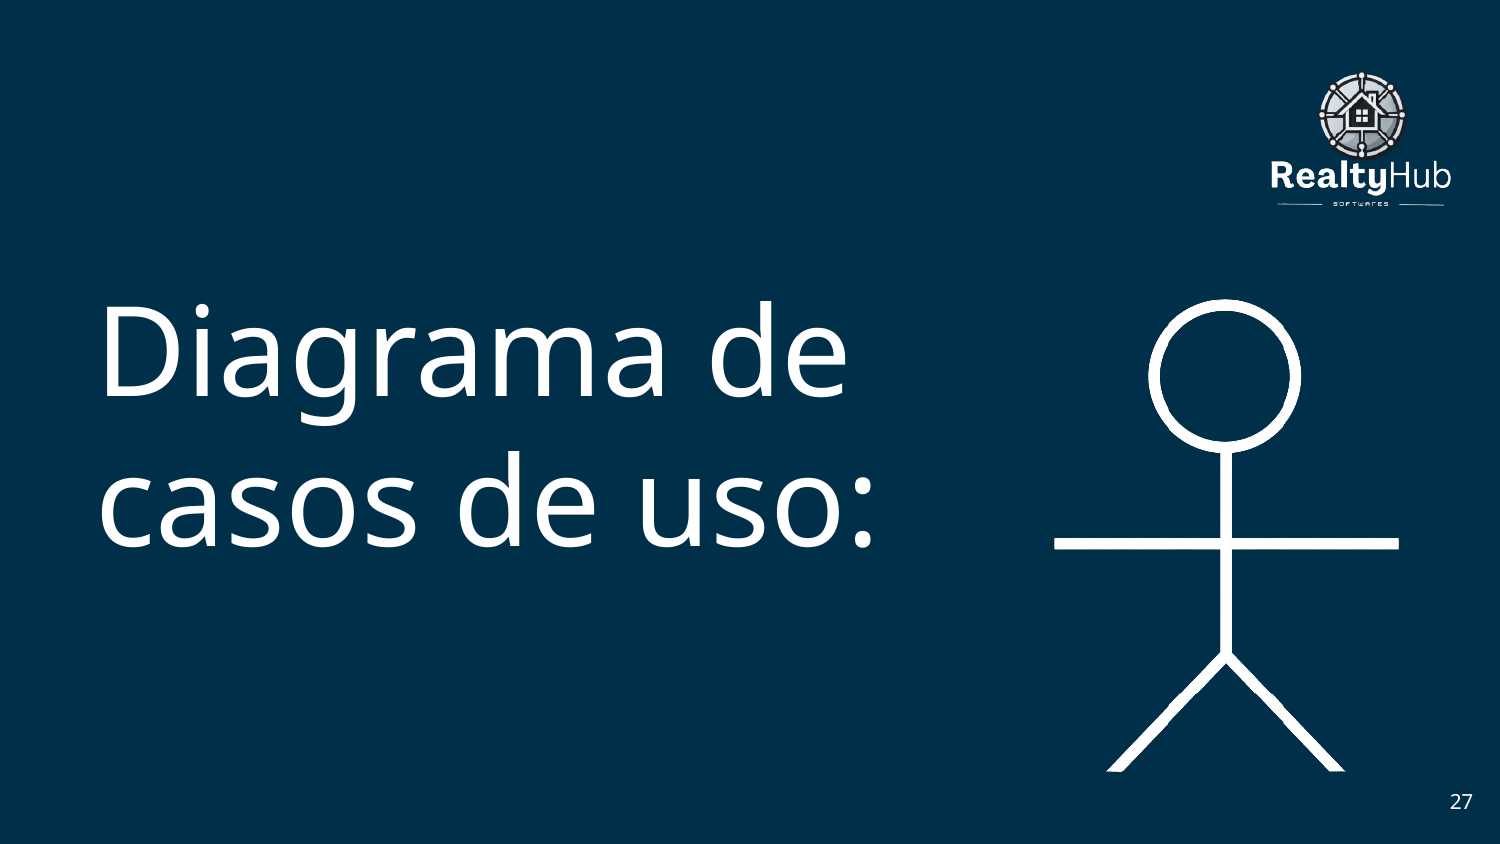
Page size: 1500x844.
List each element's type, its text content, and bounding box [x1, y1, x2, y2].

picture [1054, 298, 1399, 786]
picture [1221, 0, 1500, 280]
slide_number ‹#› [1398, 770, 1489, 835]
title Diagrama de casos de uso: [80, 86, 1102, 758]
